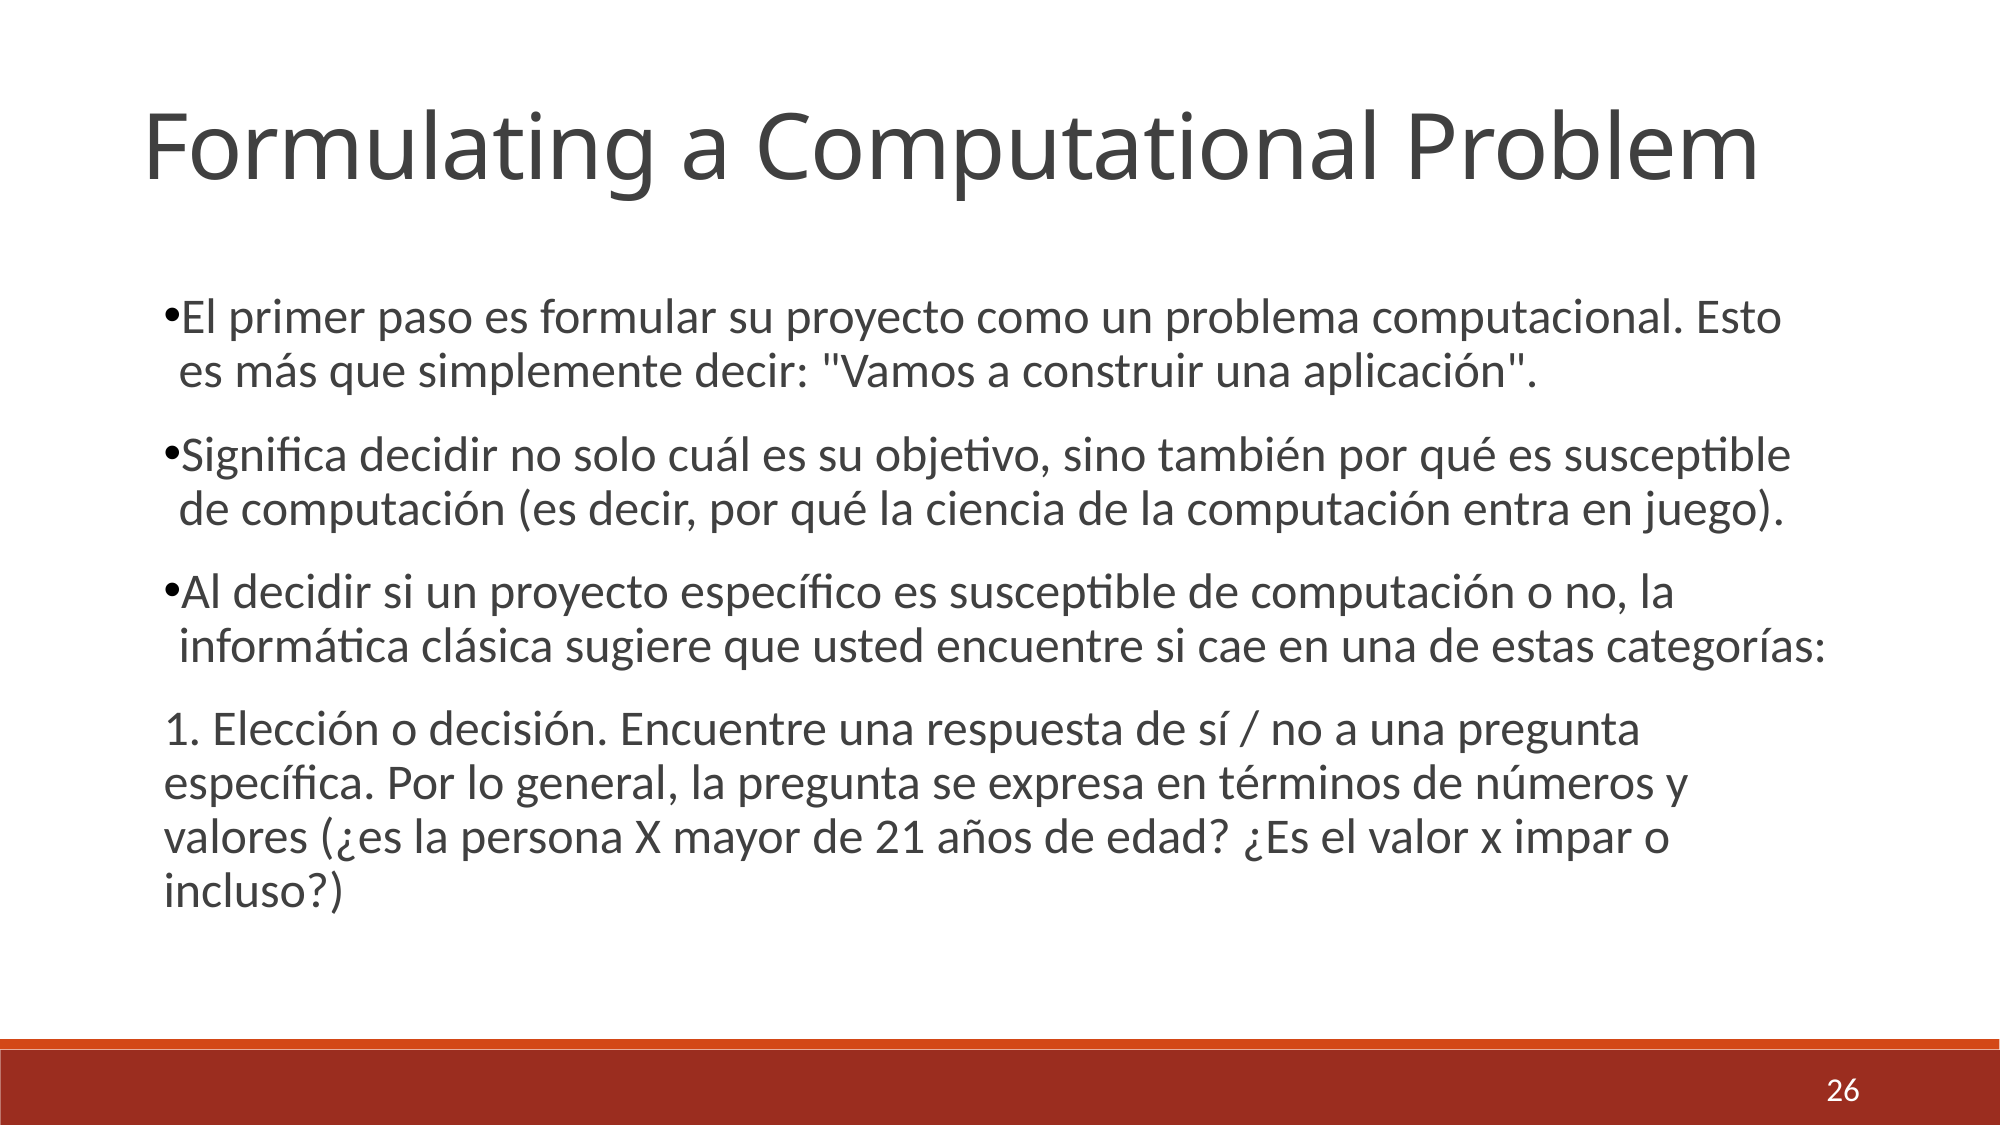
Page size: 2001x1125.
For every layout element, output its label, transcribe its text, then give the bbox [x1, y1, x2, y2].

slide_number 26 [126, 1061, 1875, 1115]
text_box El primer paso es formular su proyecto como un problema computacional. Esto es más que simplemente decir: "Vamos a construir una aplicación". Significa decidir no solo cuál es su objetivo, sino también por qué es susceptible de computación (es decir, por qué la ciencia de la computación entra en juego). Al decidir si un proyecto específico es susceptible de computación o no, la informática clásica sugiere que usted encuentre si cae en una de estas categorías: 1. Elección o decisión. Encuentre una respuesta de sí / no a una pregunta específica. Por lo general, la pregunta se expresa en términos de números y valores (¿es la persona X mayor de 21 años de edad? ¿Es el valor x impar o incluso?) [148, 283, 1853, 1027]
text_box Formulating a Computational Problem [126, 97, 1821, 333]
